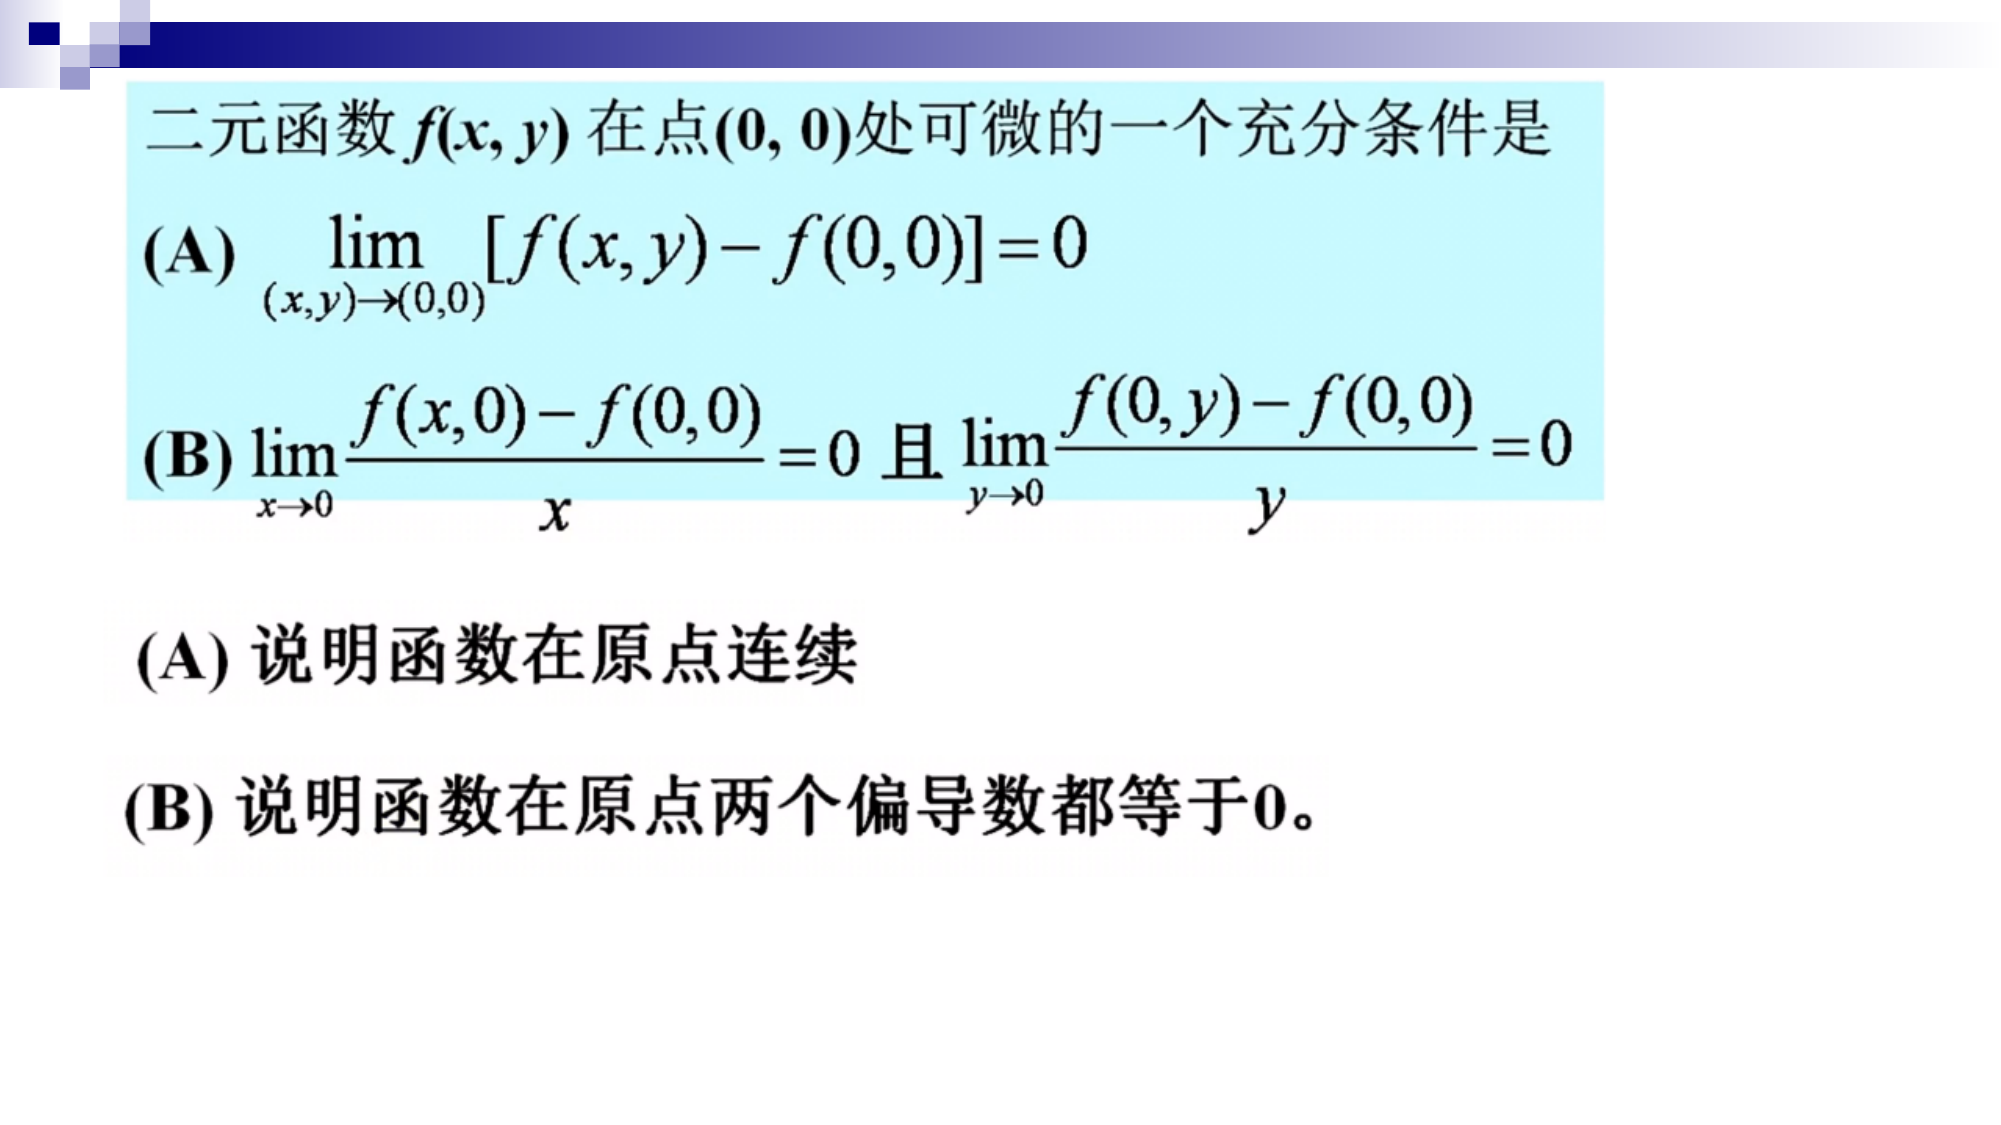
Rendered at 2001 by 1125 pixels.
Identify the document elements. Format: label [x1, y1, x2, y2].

picture [103, 755, 1329, 877]
picture [103, 599, 865, 707]
picture [122, 78, 1606, 543]
